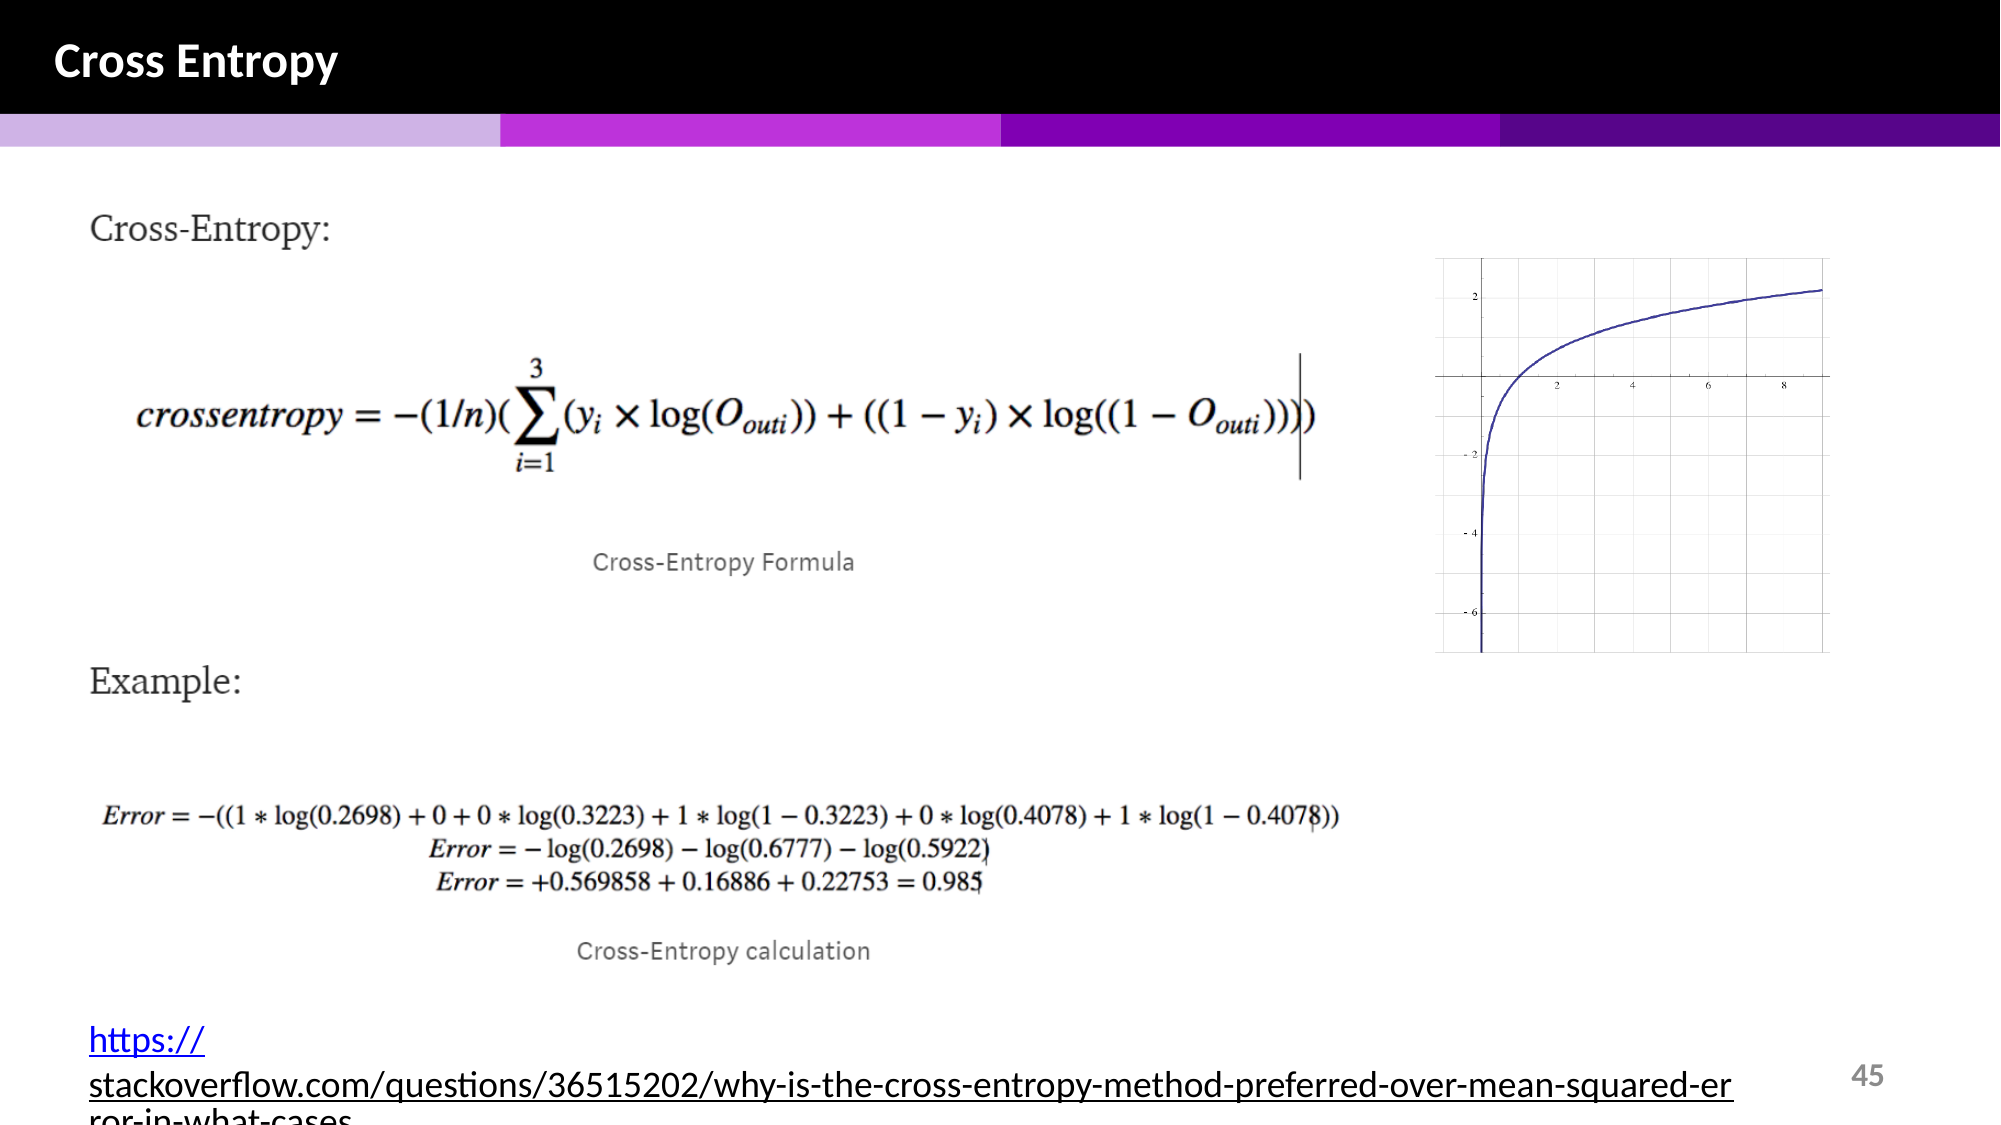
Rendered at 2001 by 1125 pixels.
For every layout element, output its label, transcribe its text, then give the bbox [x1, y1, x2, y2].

picture [73, 185, 2000, 1008]
text_box https://stackoverflow.com/questions/36515202/why-is-the-cross-entropy-method-preferred-over-mean-squared-error-in-what-cases [73, 1007, 1753, 1125]
list Cross Entropy [39, 1, 1964, 114]
